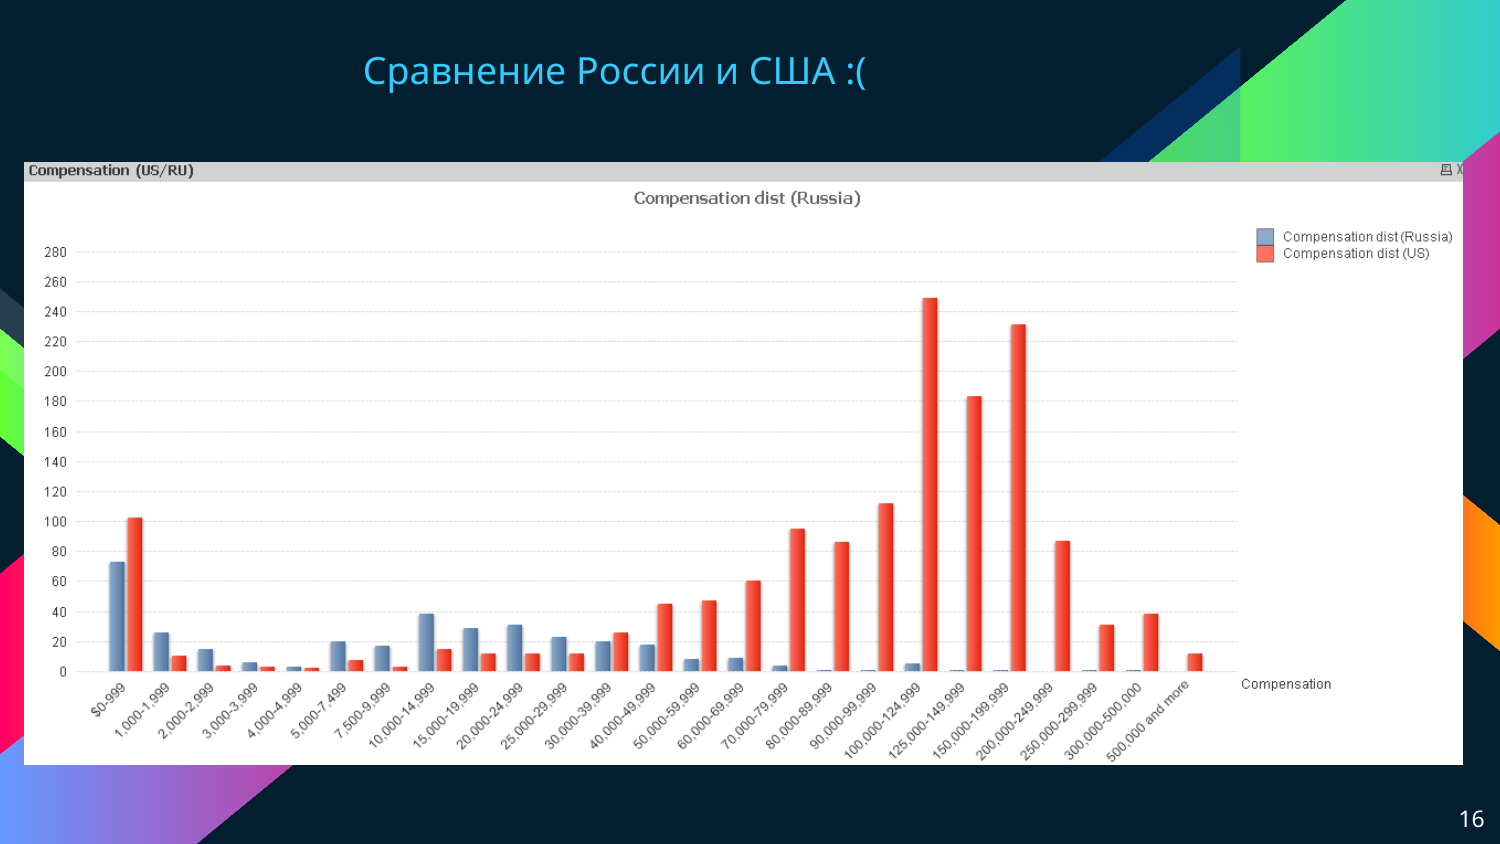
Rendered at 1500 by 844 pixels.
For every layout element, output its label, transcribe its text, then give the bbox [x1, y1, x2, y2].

slide_number 16 [1403, 789, 1500, 844]
picture [24, 161, 1463, 765]
text_box Сравнение России и США :( [33, 2, 1196, 138]
